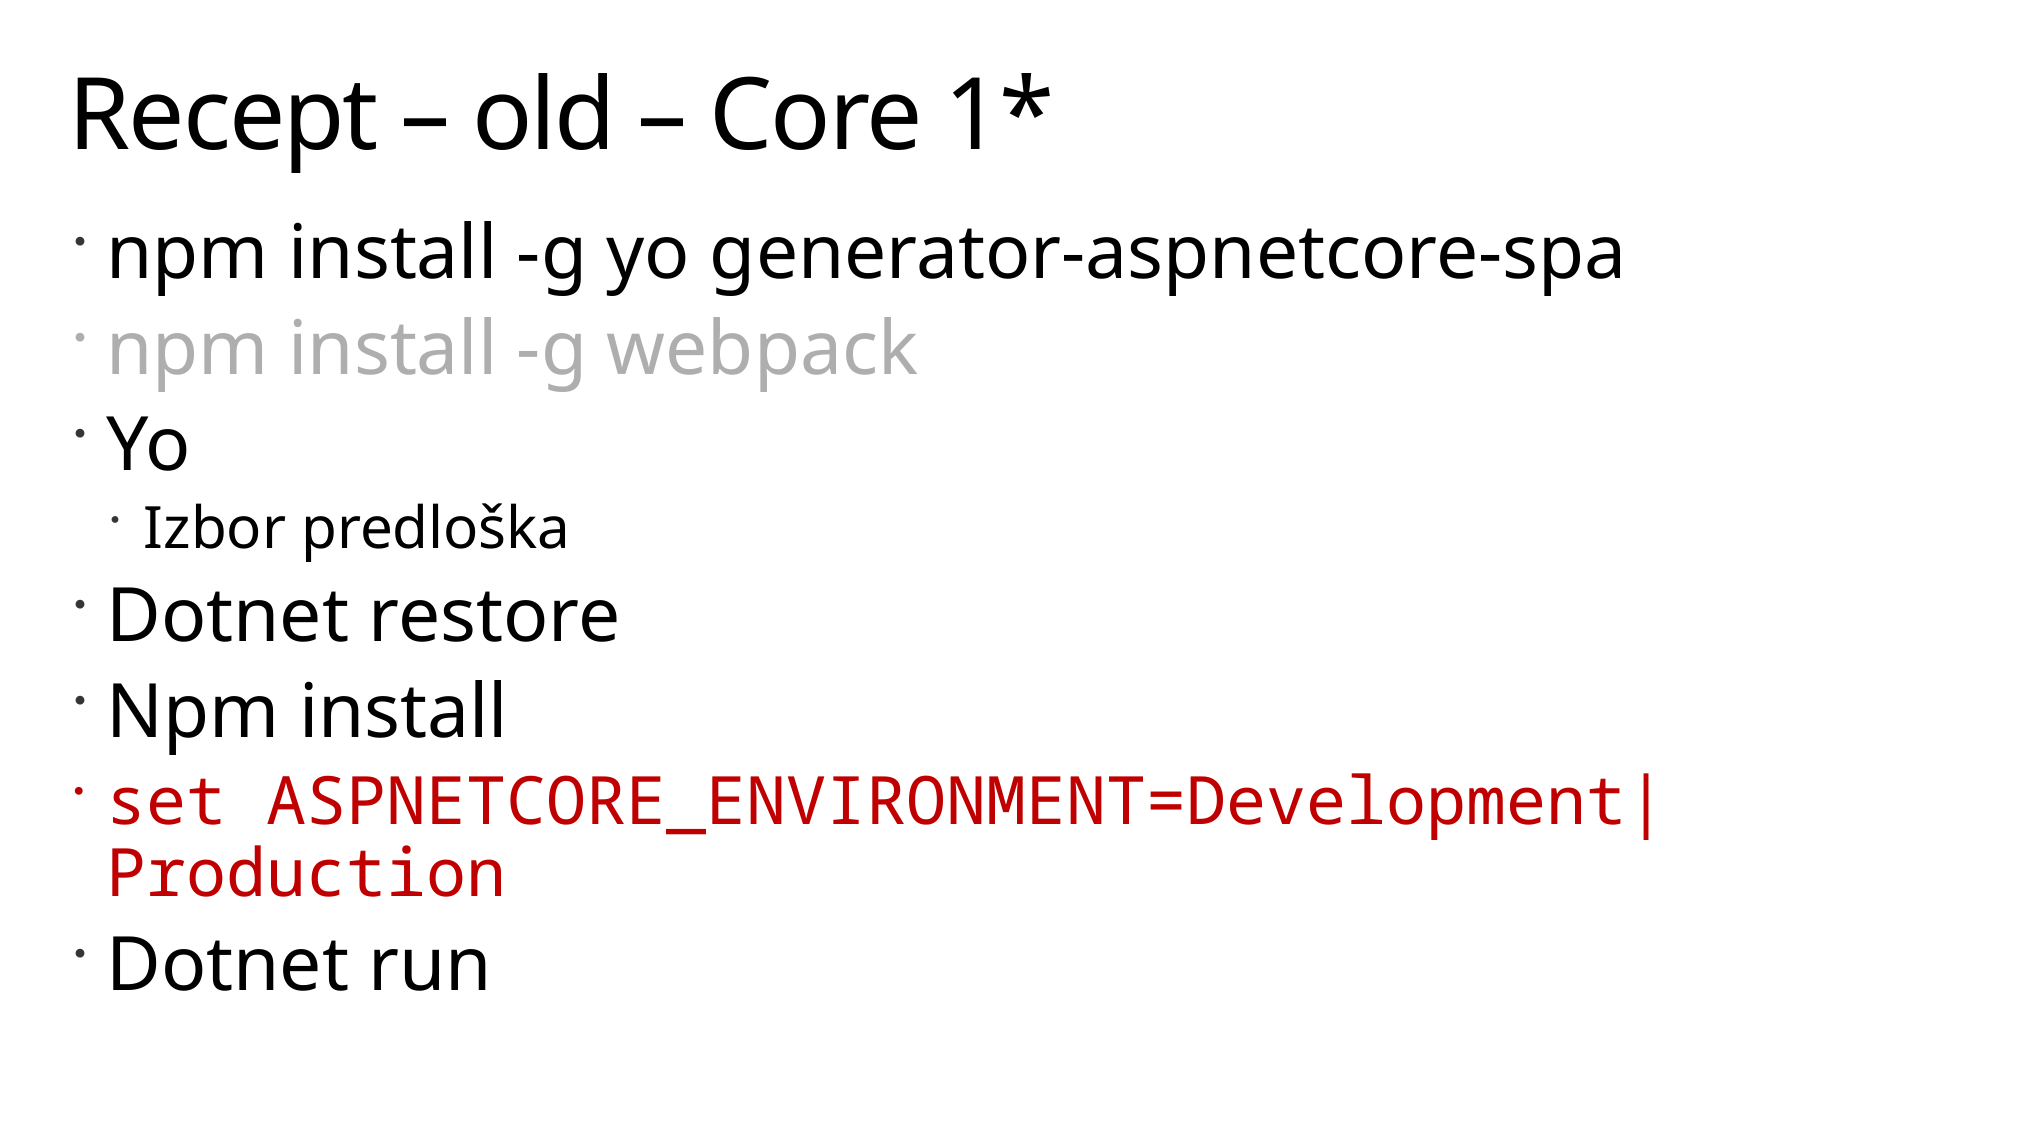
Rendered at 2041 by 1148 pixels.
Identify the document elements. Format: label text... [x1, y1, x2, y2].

list npm install -g yo generator-aspnetcore-spa npm install -g webpack Yo Izbor predloška Dotnet restore Npm install set ASPNETCORE_ENVIRONMENT=Development|Production Dotnet run [45, 198, 1996, 978]
title Recept – old – Core 1* [45, 48, 1996, 198]
